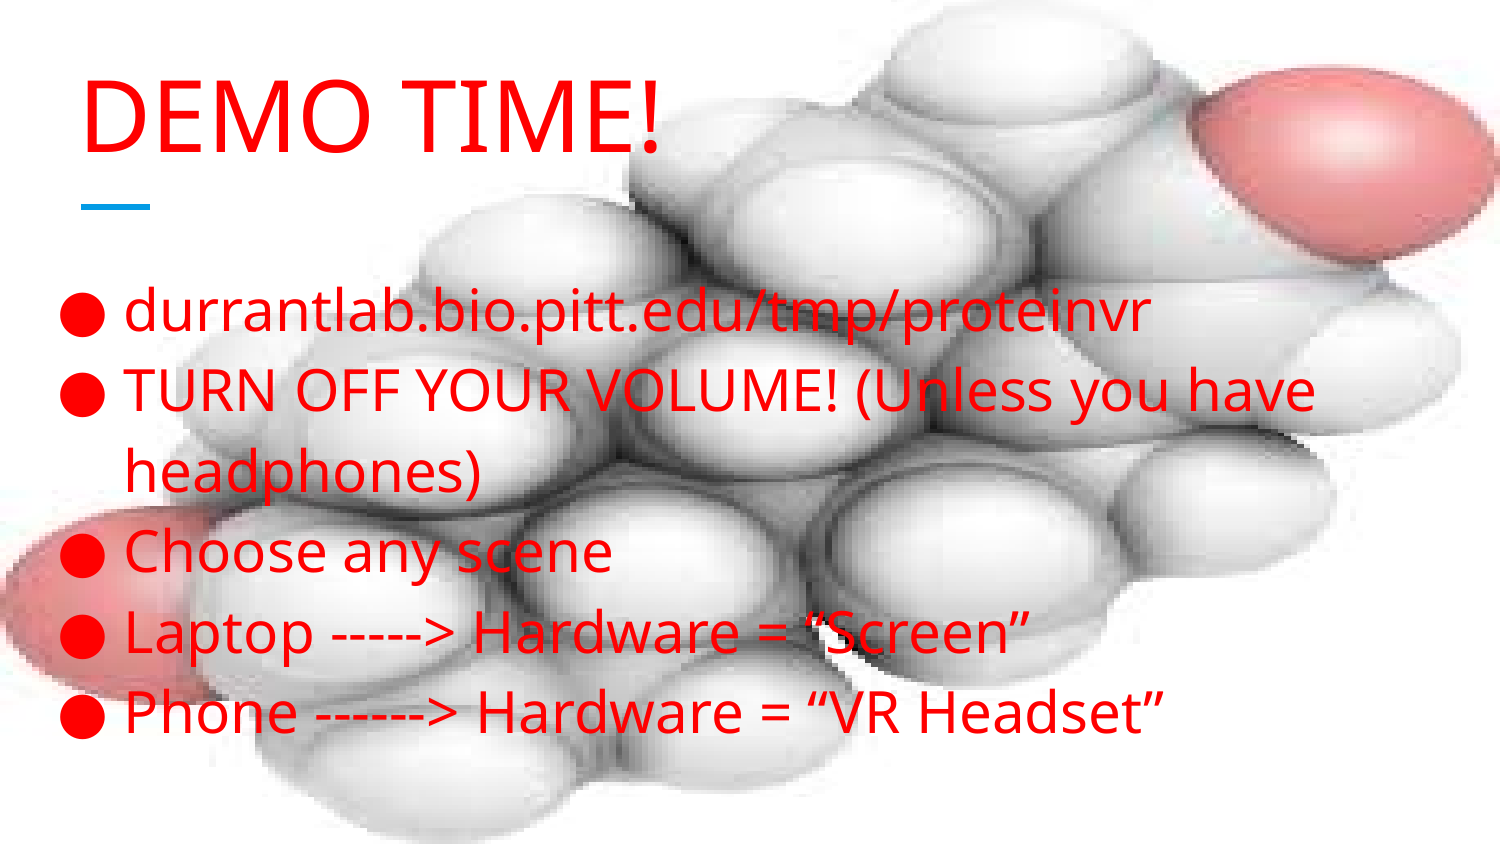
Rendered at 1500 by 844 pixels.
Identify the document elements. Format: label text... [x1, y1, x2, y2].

list durrantlab.bio.pitt.edu/tmp/proteinvr TURN OFF YOUR VOLUME! (Unless you have headphones) Choose any scene Laptop -----> Hardware = “Screen” Phone ------> Hardware = “VR Headset” [33, 247, 1437, 753]
title DEMO TIME! [63, 75, 1437, 188]
picture [0, 0, 1500, 844]
